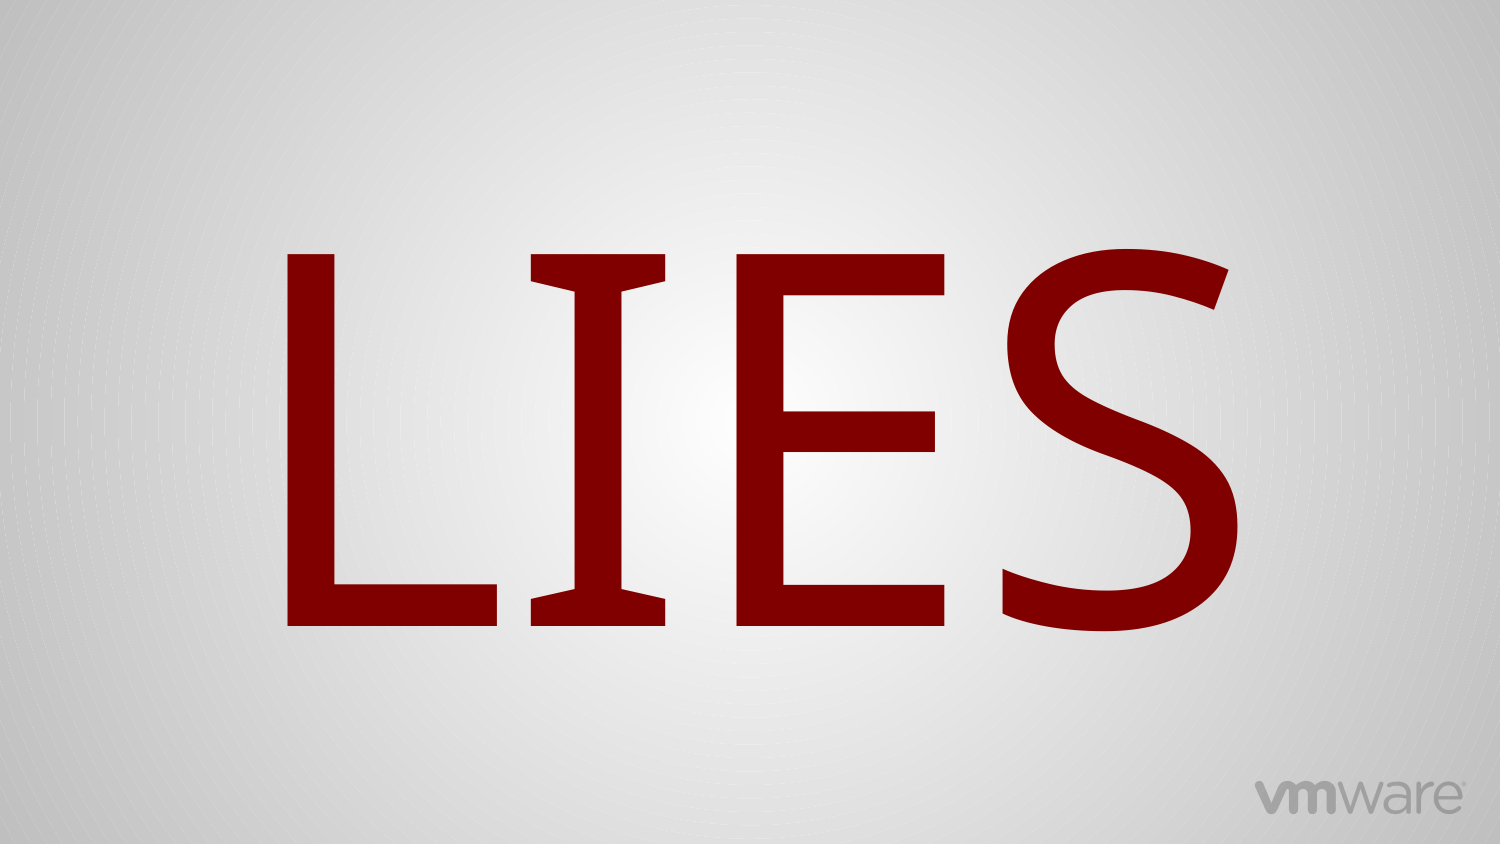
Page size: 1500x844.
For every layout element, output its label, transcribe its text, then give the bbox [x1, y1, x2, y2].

text_box LIES [222, 98, 1278, 739]
